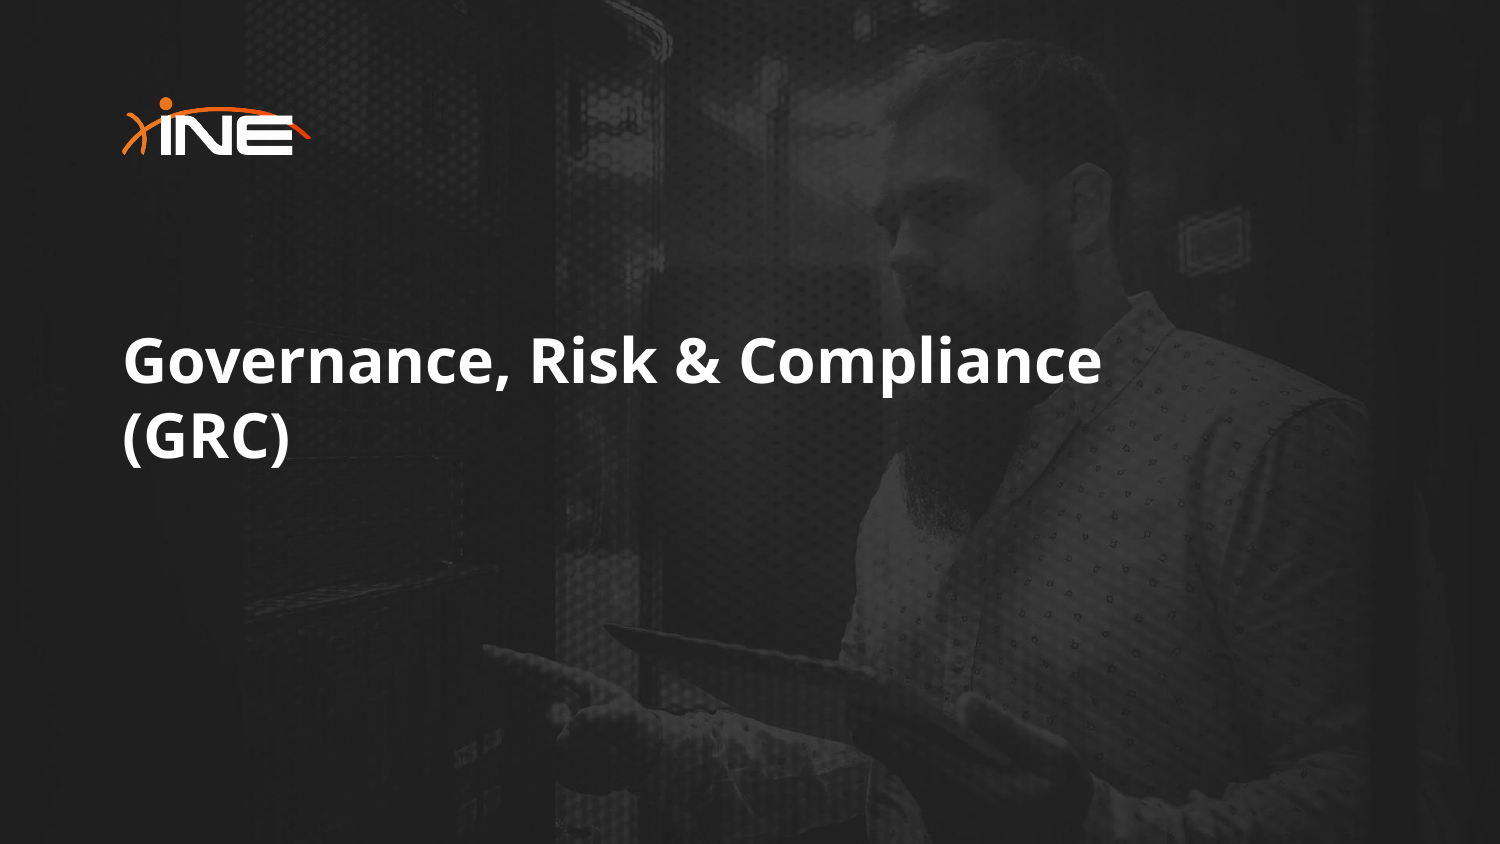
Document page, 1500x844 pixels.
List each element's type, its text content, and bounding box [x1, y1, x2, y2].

picture [0, 0, 1500, 844]
title Governance, Risk & Compliance (GRC) [107, 357, 1250, 486]
